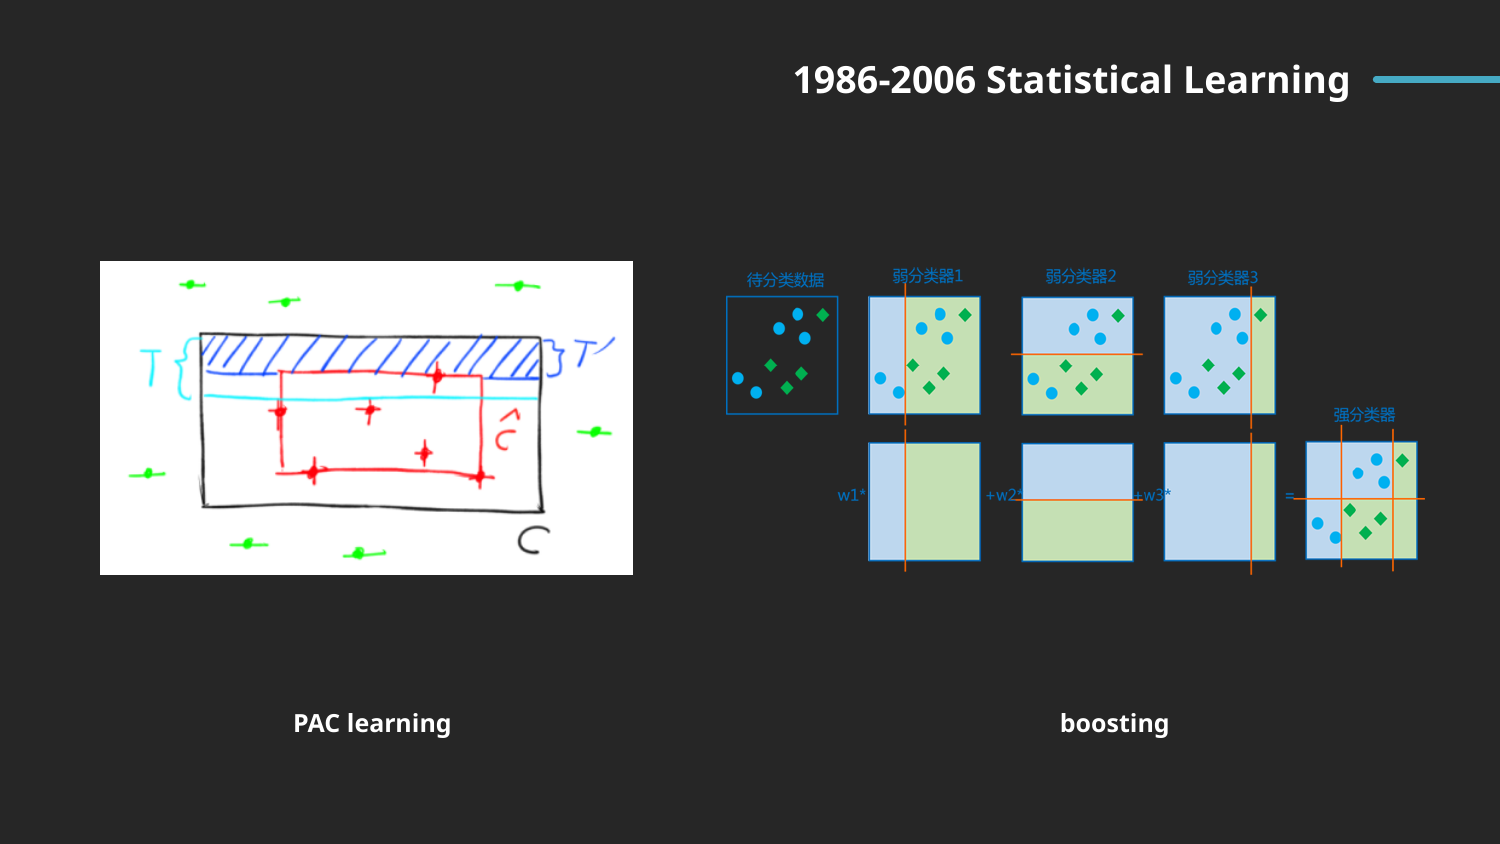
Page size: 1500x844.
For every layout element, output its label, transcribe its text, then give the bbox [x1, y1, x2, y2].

picture [100, 261, 633, 575]
text_box 1986-2006 Statistical Learning [777, 49, 1367, 109]
text_box boosting [1045, 699, 1277, 745]
text_box PAC learning [278, 700, 528, 746]
picture [726, 261, 1426, 575]
